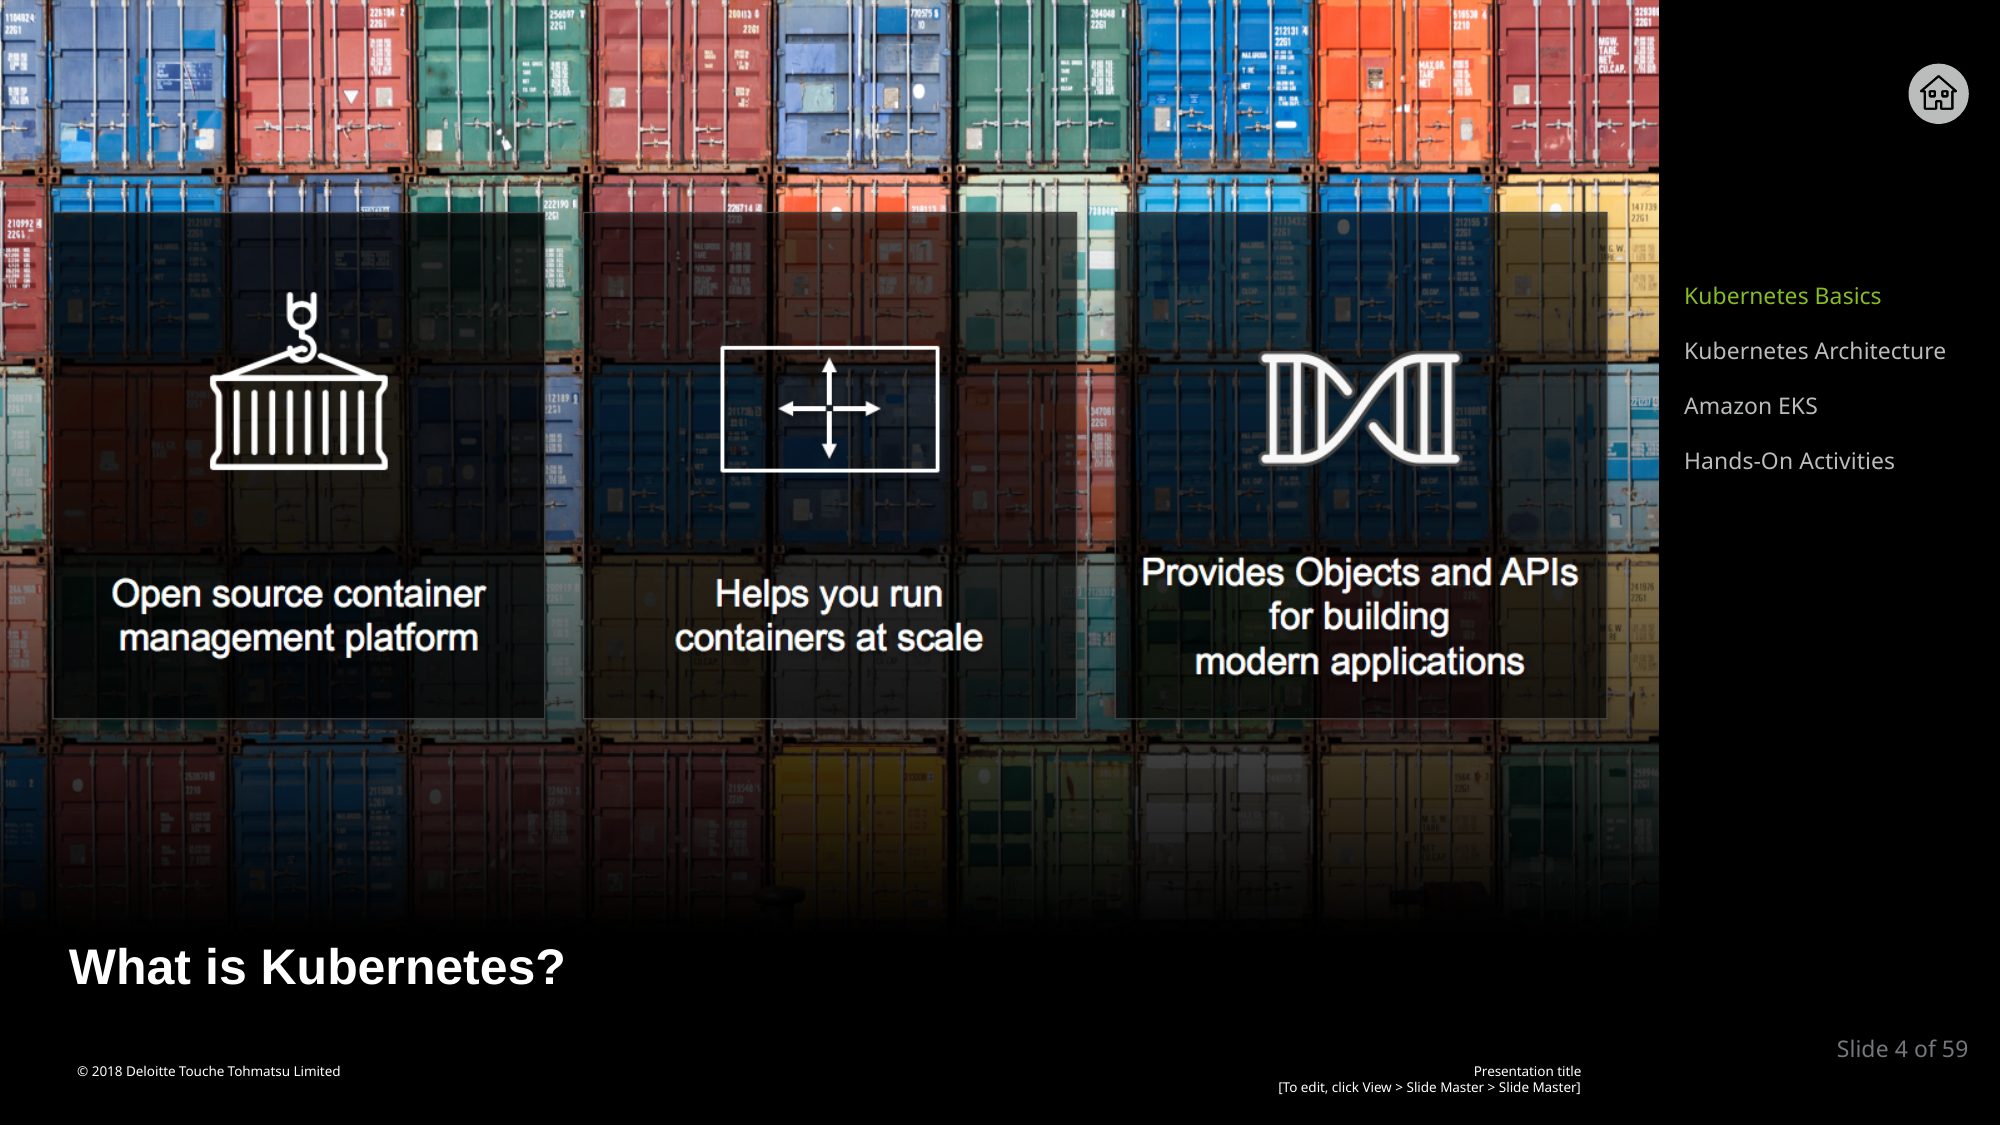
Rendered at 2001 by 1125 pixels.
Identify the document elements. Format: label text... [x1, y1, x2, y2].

text_box Kubernetes Basics [1684, 281, 1975, 310]
text_box Kubernetes Architecture [1684, 336, 1968, 365]
subtitle What is Kubernetes? [68, 943, 987, 1018]
picture [0, 0, 1660, 935]
text_box Hands-On Activities [1684, 446, 1968, 475]
text_box Amazon EKS [1684, 391, 1968, 420]
